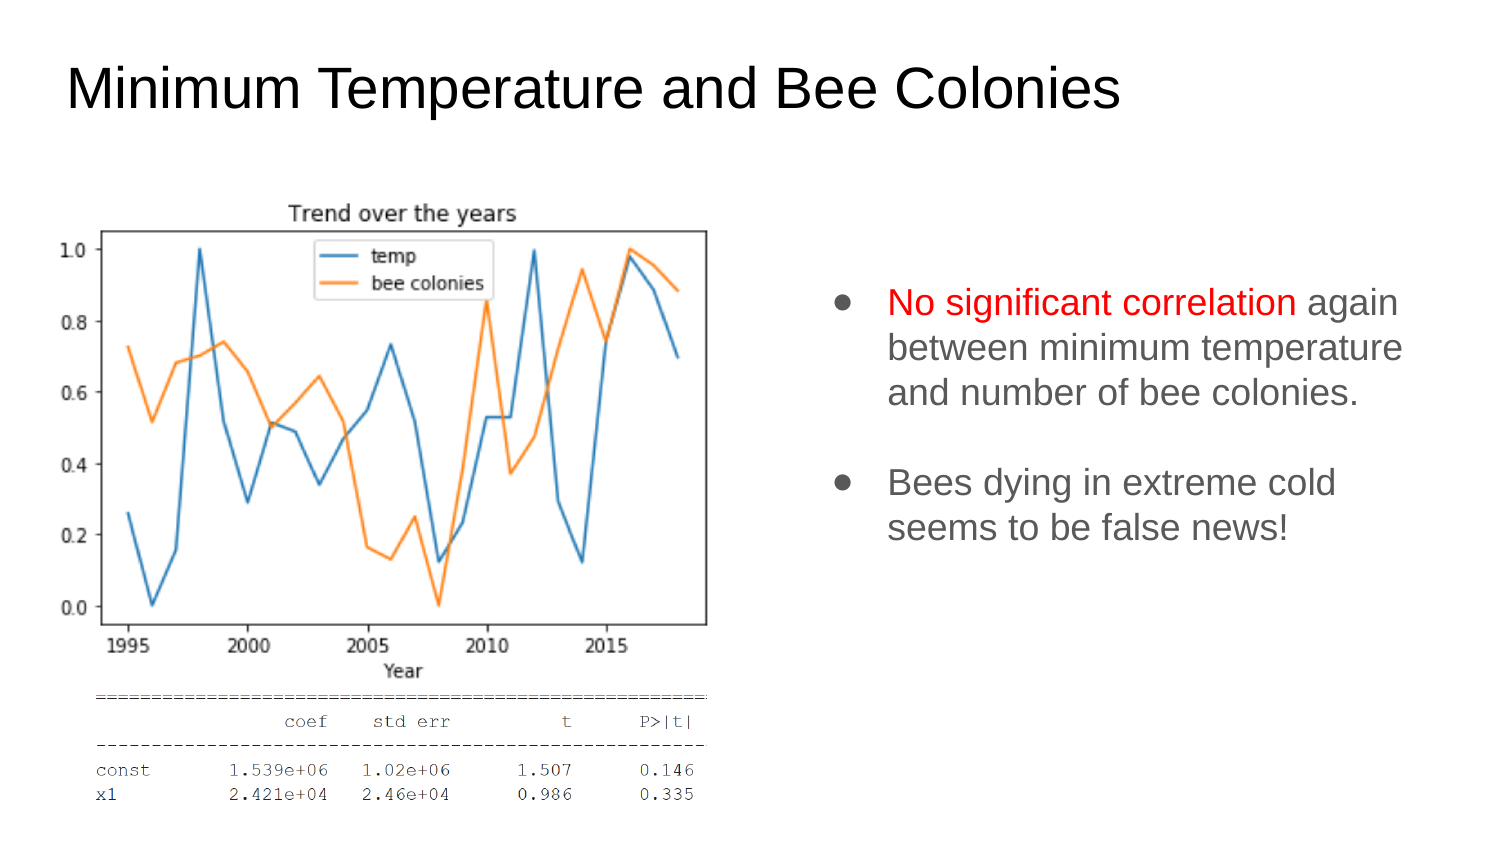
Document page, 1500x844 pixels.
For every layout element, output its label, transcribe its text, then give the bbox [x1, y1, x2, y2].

title Minimum Temperature and Bee Colonies [51, 35, 1449, 130]
text_box No significant correlation again between minimum temperature and number of bee colonies. Bees dying in extreme cold seems to be false news! [797, 218, 1434, 546]
picture [52, 193, 751, 815]
